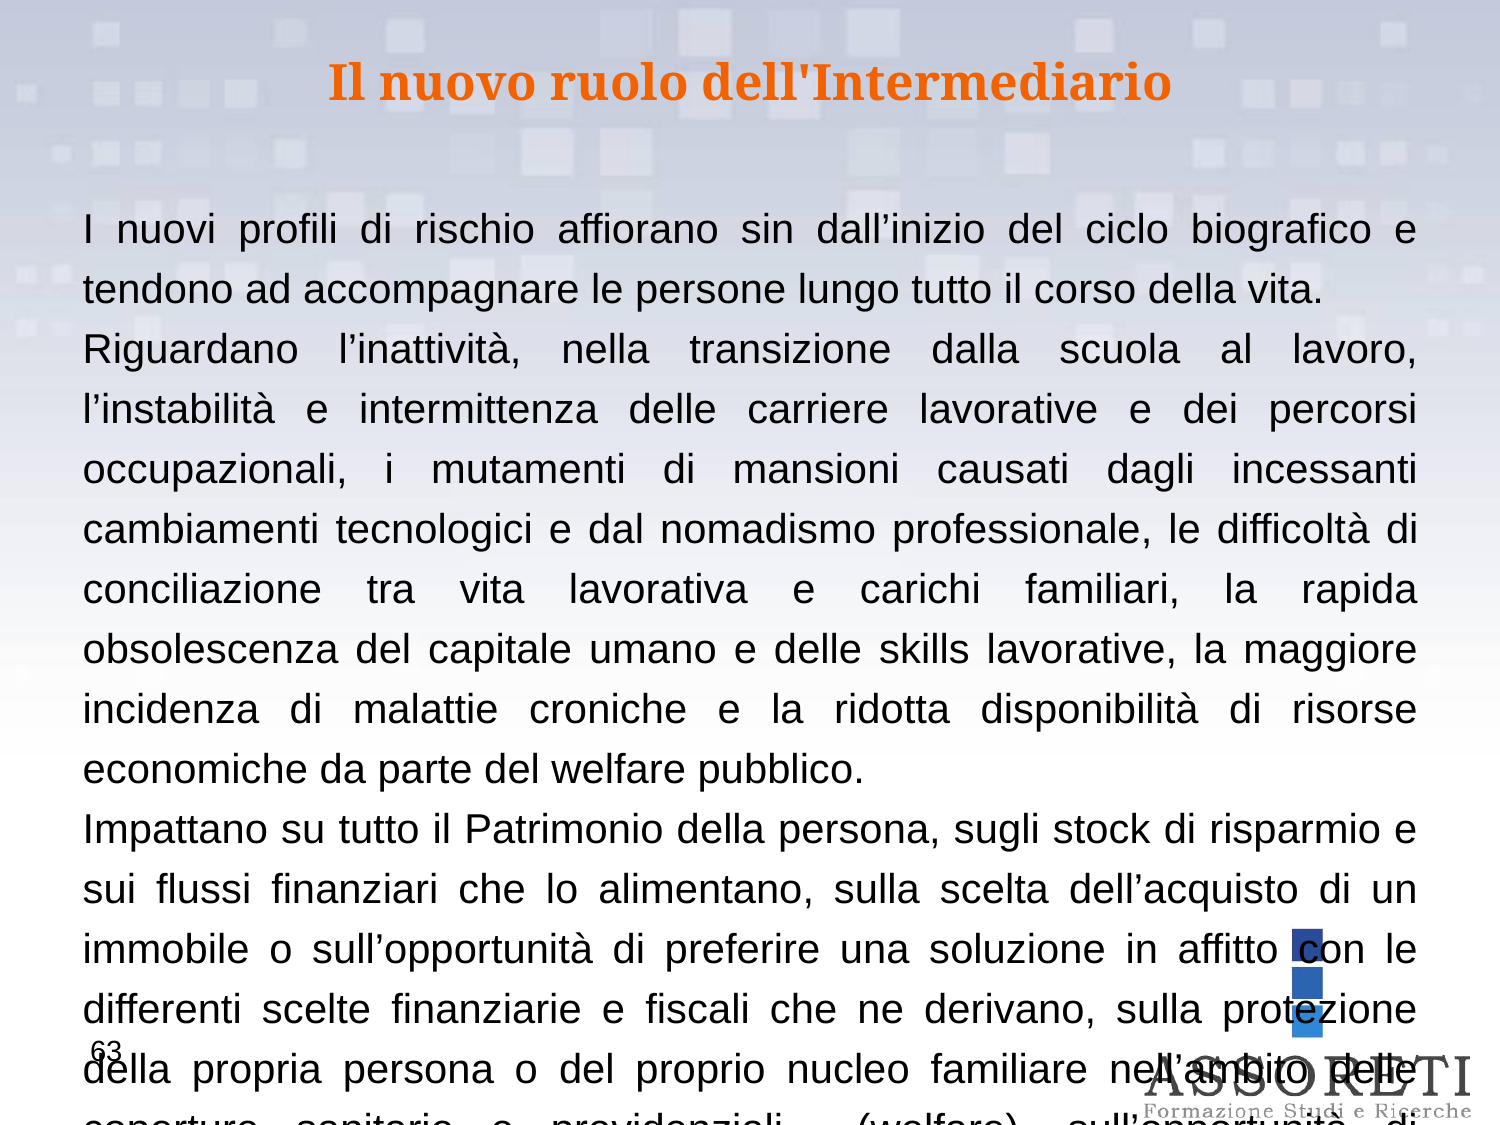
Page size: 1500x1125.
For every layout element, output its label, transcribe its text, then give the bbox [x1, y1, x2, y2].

picture [0, 0, 1500, 1125]
text_box Il nuovo ruolo dell'Intermediario [72, 42, 1431, 118]
slide_number 63 [74, 1024, 426, 1103]
text_box I nuovi profili di rischio affiorano sin dall’inizio del ciclo biografico e tendono ad accompagnare le persone lungo tutto il corso della vita. Riguardano l’inattività, nella transizione dalla scuola al lavoro, l’instabilità e intermittenza delle carriere lavorative e dei percorsi occupazionali, i mutamenti di mansioni causati dagli incessanti cambiamenti tecnologici e dal nomadismo professionale, le difficoltà di conciliazione tra vita lavorativa e carichi familiari, la rapida obsolescenza del capitale umano e delle skills lavorative, la maggiore incidenza di malattie croniche e la ridotta disponibilità di risorse economiche da parte del welfare pubblico. Impattano su tutto il Patrimonio della persona, sugli stock di risparmio e sui flussi finanziari che lo alimentano, sulla scelta dell’acquisto di un immobile o sull’opportunità di preferire una soluzione in affitto con le differenti scelte finanziarie e fiscali che ne derivano, sulla protezione della propria persona o del proprio nucleo familiare nell’ambito delle coperture sanitarie e previdenziali (welfare), sull’opportunità di anticipare o programmare il passaggio di ricchezza a favore dei propri familiari per proteggere il patrimonio di famiglia da eventuali aggressioni, scontando un sistema fiscale vantaggioso e conveniente (rispetto alla media europea). [68, 184, 1434, 1125]
